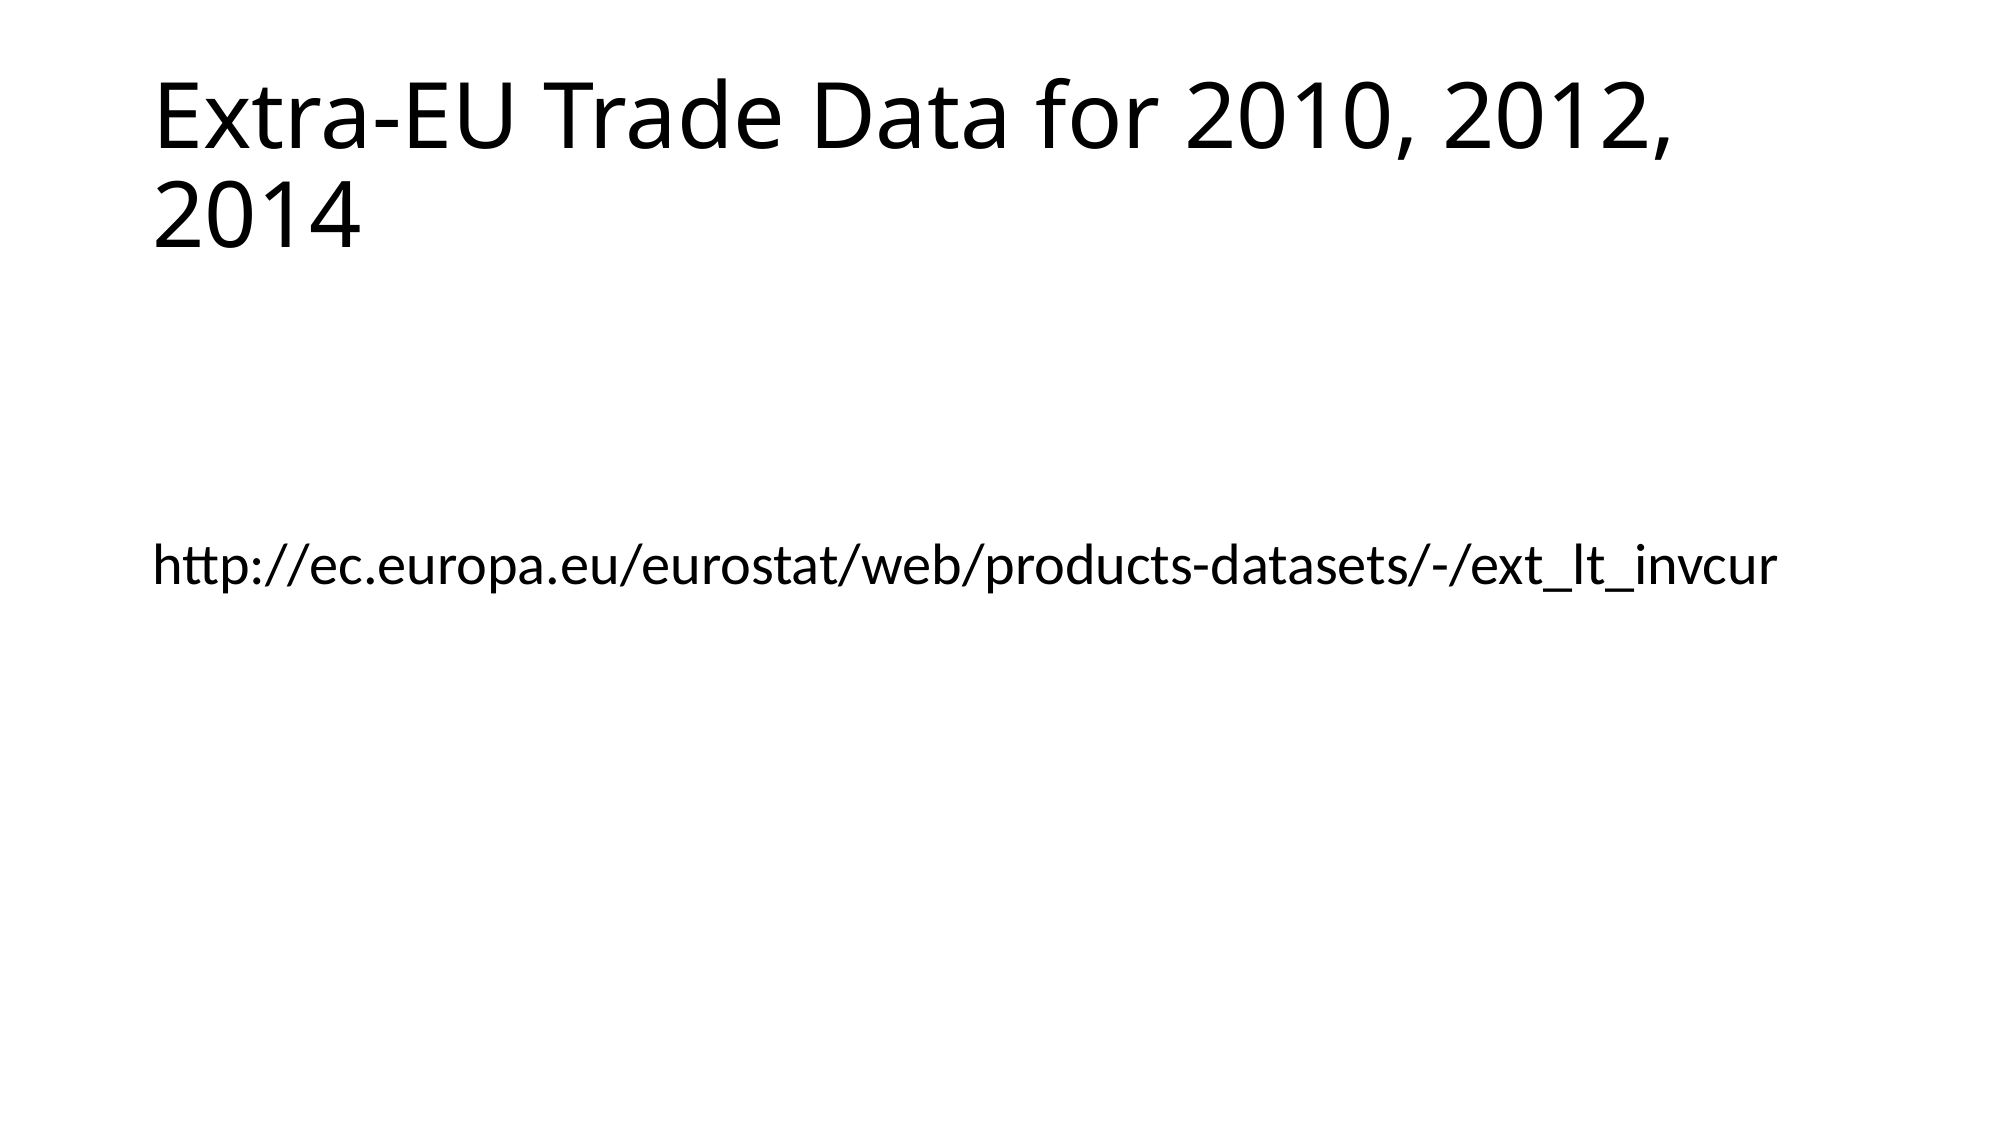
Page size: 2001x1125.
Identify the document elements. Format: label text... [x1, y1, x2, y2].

title Extra-EU Trade Data for 2010, 2012, 2014 [137, 59, 1863, 278]
list http://ec.europa.eu/eurostat/web/products-datasets/-/ext_lt_invcur [137, 519, 1863, 639]
